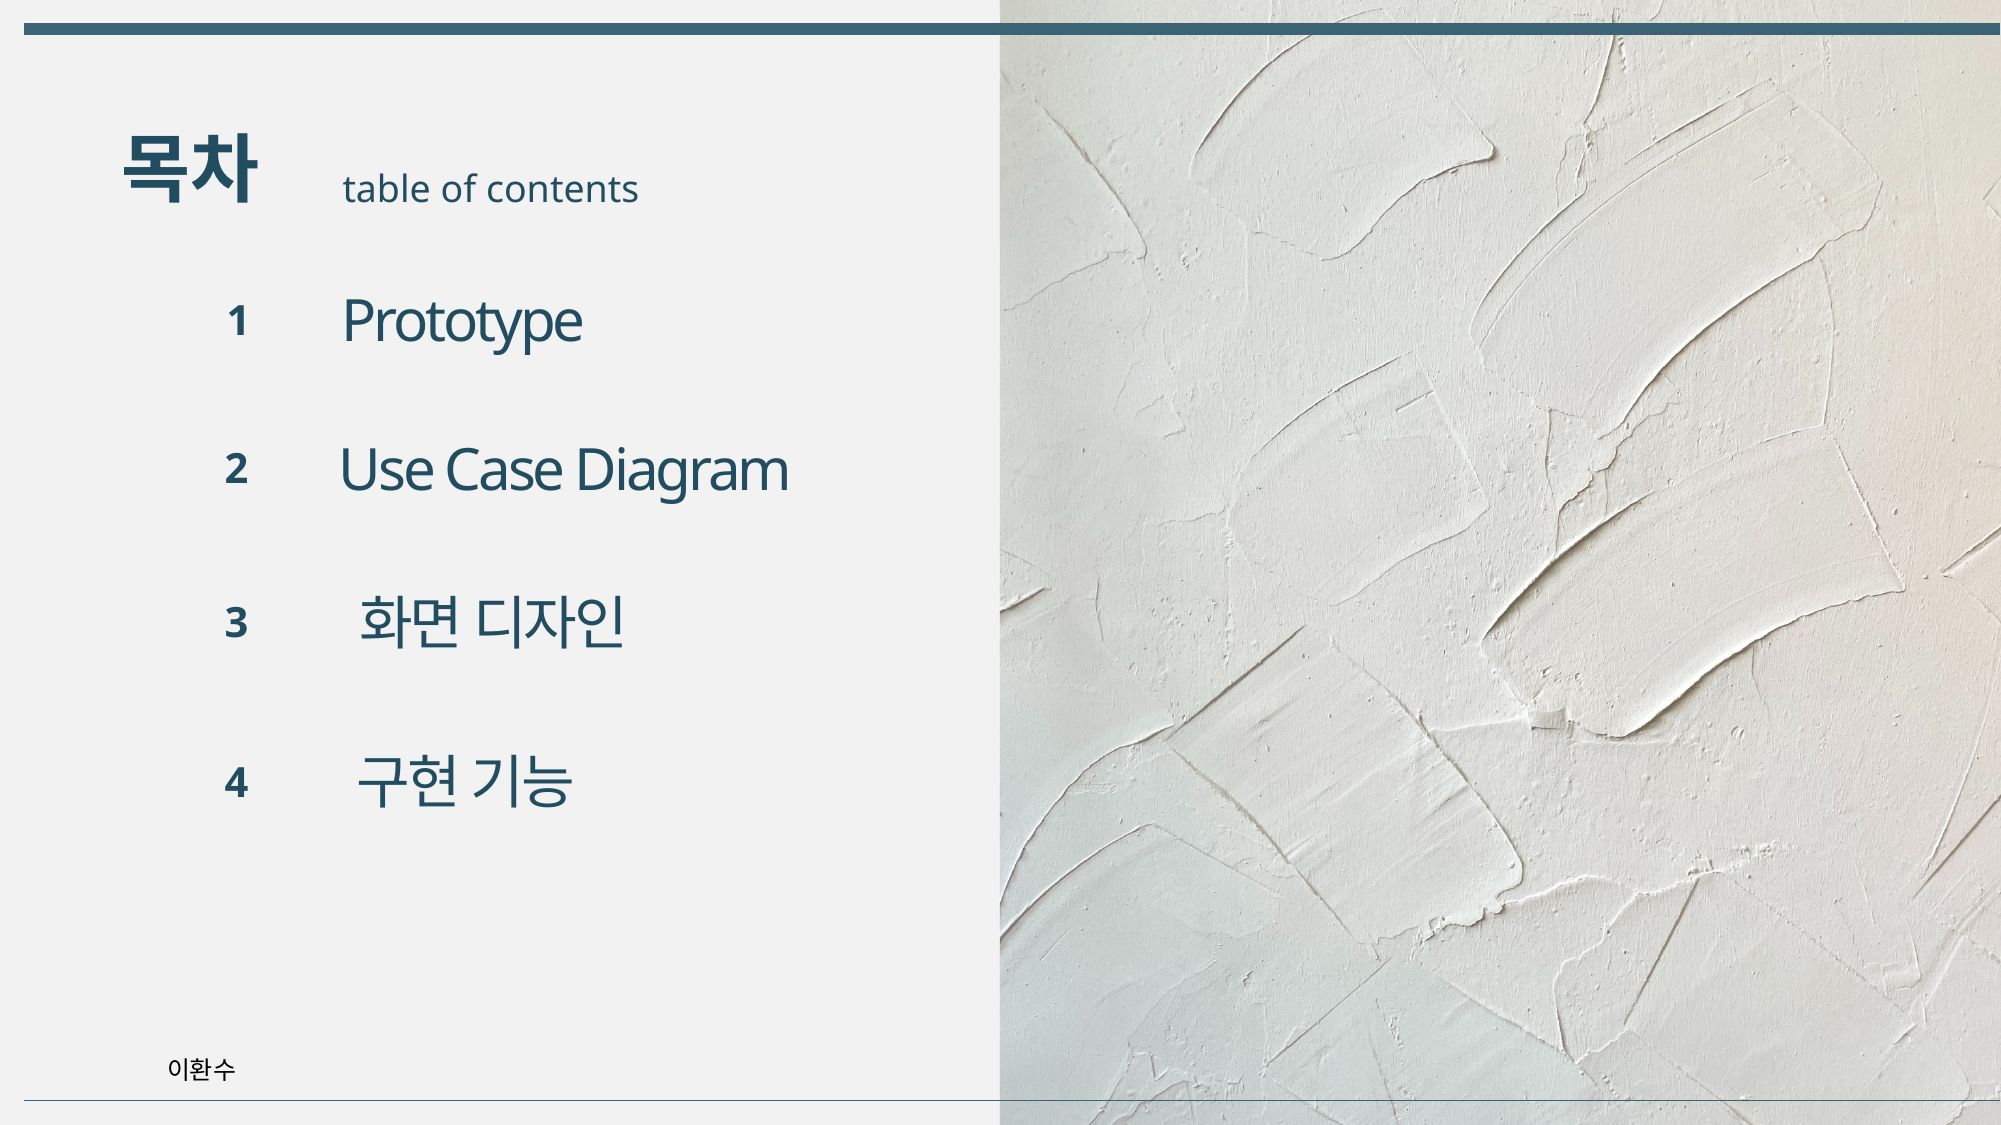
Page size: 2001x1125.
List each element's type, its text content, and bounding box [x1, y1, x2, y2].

text_box Prototype [326, 275, 601, 361]
text_box Use Case Diagram [324, 424, 808, 510]
text_box table of contents [327, 157, 655, 218]
text_box 구현 기능 [342, 738, 590, 823]
text_box 4 [209, 748, 264, 813]
text_box 화면 디자인 [344, 578, 643, 664]
text_box 1 [211, 285, 266, 351]
text_box 3 [209, 588, 264, 654]
text_box 2 [209, 434, 264, 500]
picture [999, 0, 2001, 1125]
text_box 목차 [106, 114, 275, 219]
footer 이환수 [18, 1042, 385, 1103]
